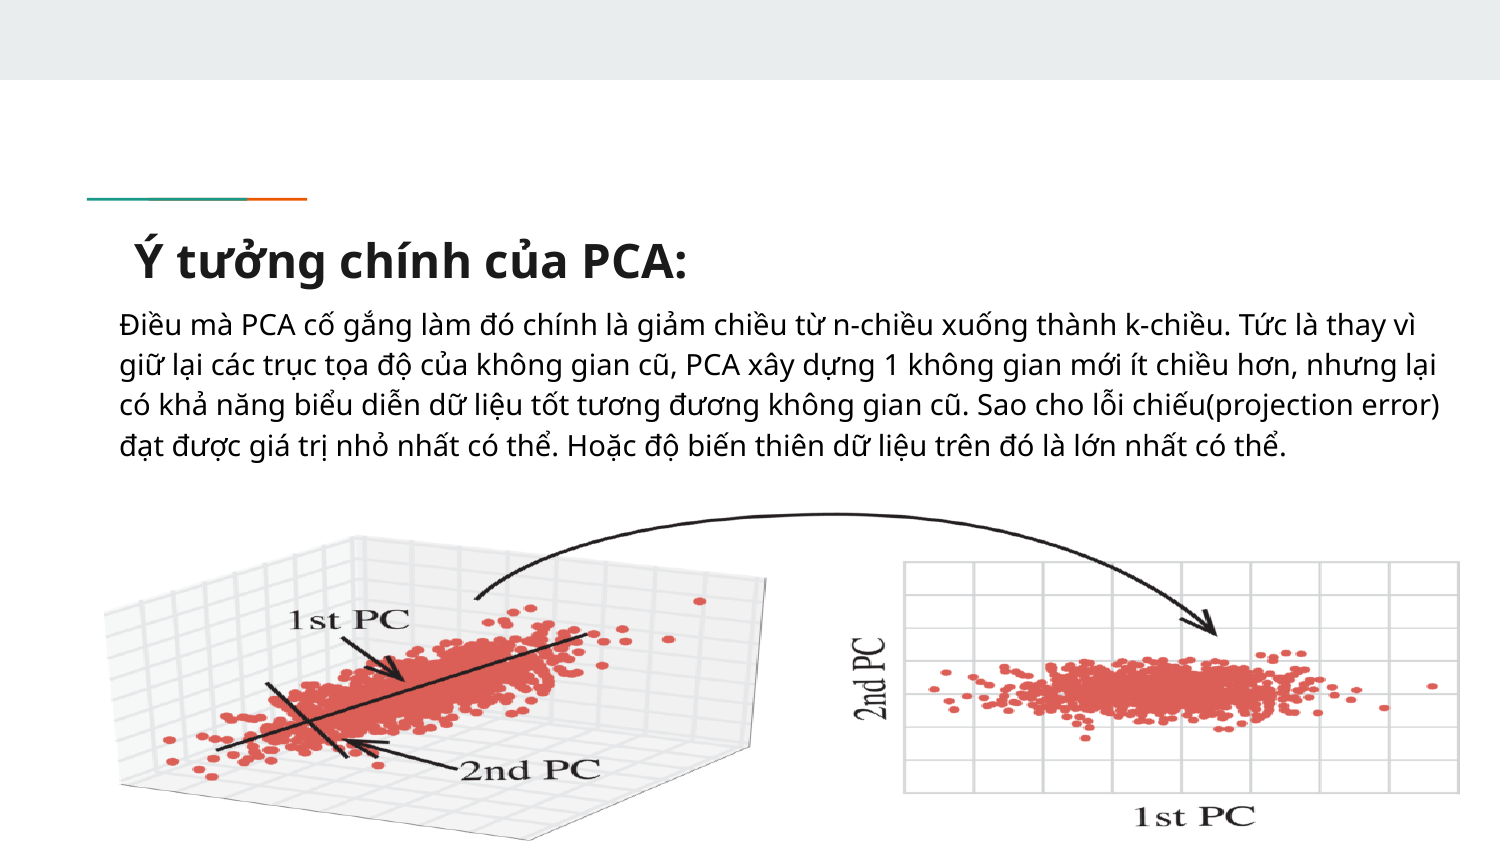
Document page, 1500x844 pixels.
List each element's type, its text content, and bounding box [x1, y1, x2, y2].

text_box Điều mà PCA cố gắng làm đó chính là giảm chiều từ n-chiều xuống thành k-chiều. Tức là thay vì giữ lại các trục tọa độ của không gian cũ, PCA xây dựng 1 không gian mới ít chiều hơn, nhưng lại có khả năng biểu diễn dữ liệu tốt tương đương không gian cũ. Sao cho lỗi chiếu(projection error) đạt được giá trị nhỏ nhất có thể. Hoặc độ biến thiên dữ liệu trên đó là lớn nhất có thể. [104, 286, 1460, 489]
title Ý tưởng chính của PCA: [119, 216, 1381, 286]
picture [103, 490, 1460, 844]
